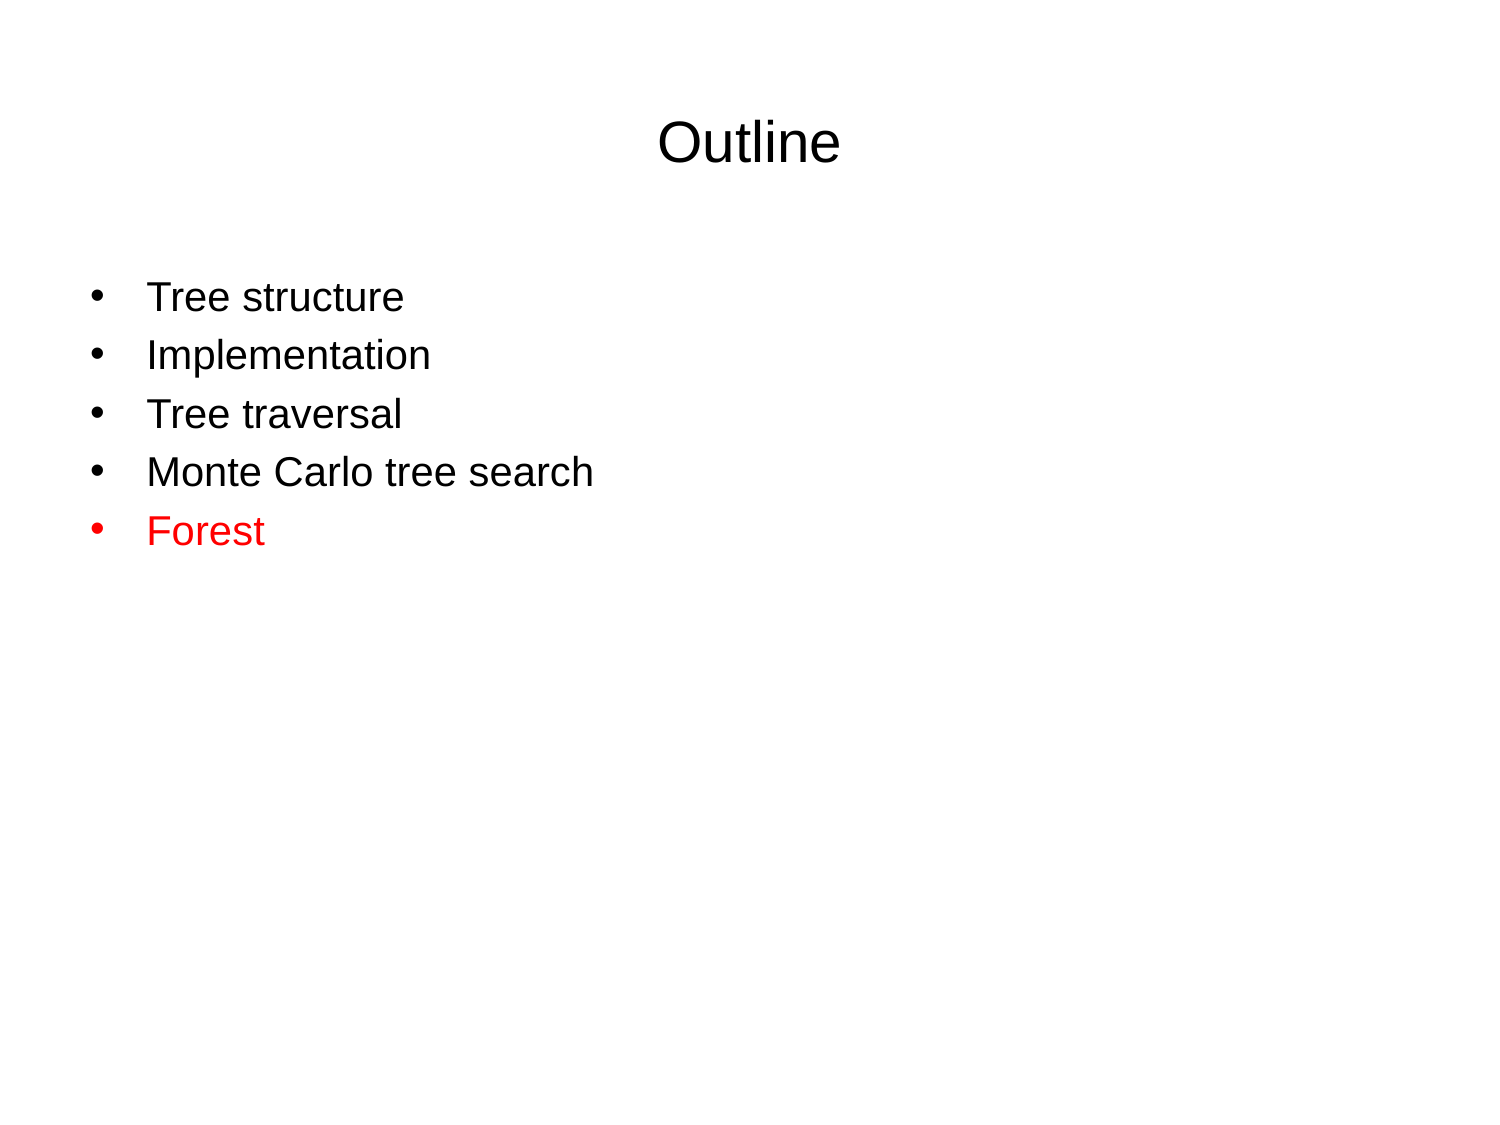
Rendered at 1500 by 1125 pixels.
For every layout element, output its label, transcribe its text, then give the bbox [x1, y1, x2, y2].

title Outline [74, 44, 1426, 233]
list Tree structure Implementation Tree traversal Monte Carlo tree search Forest [74, 262, 1426, 1006]
